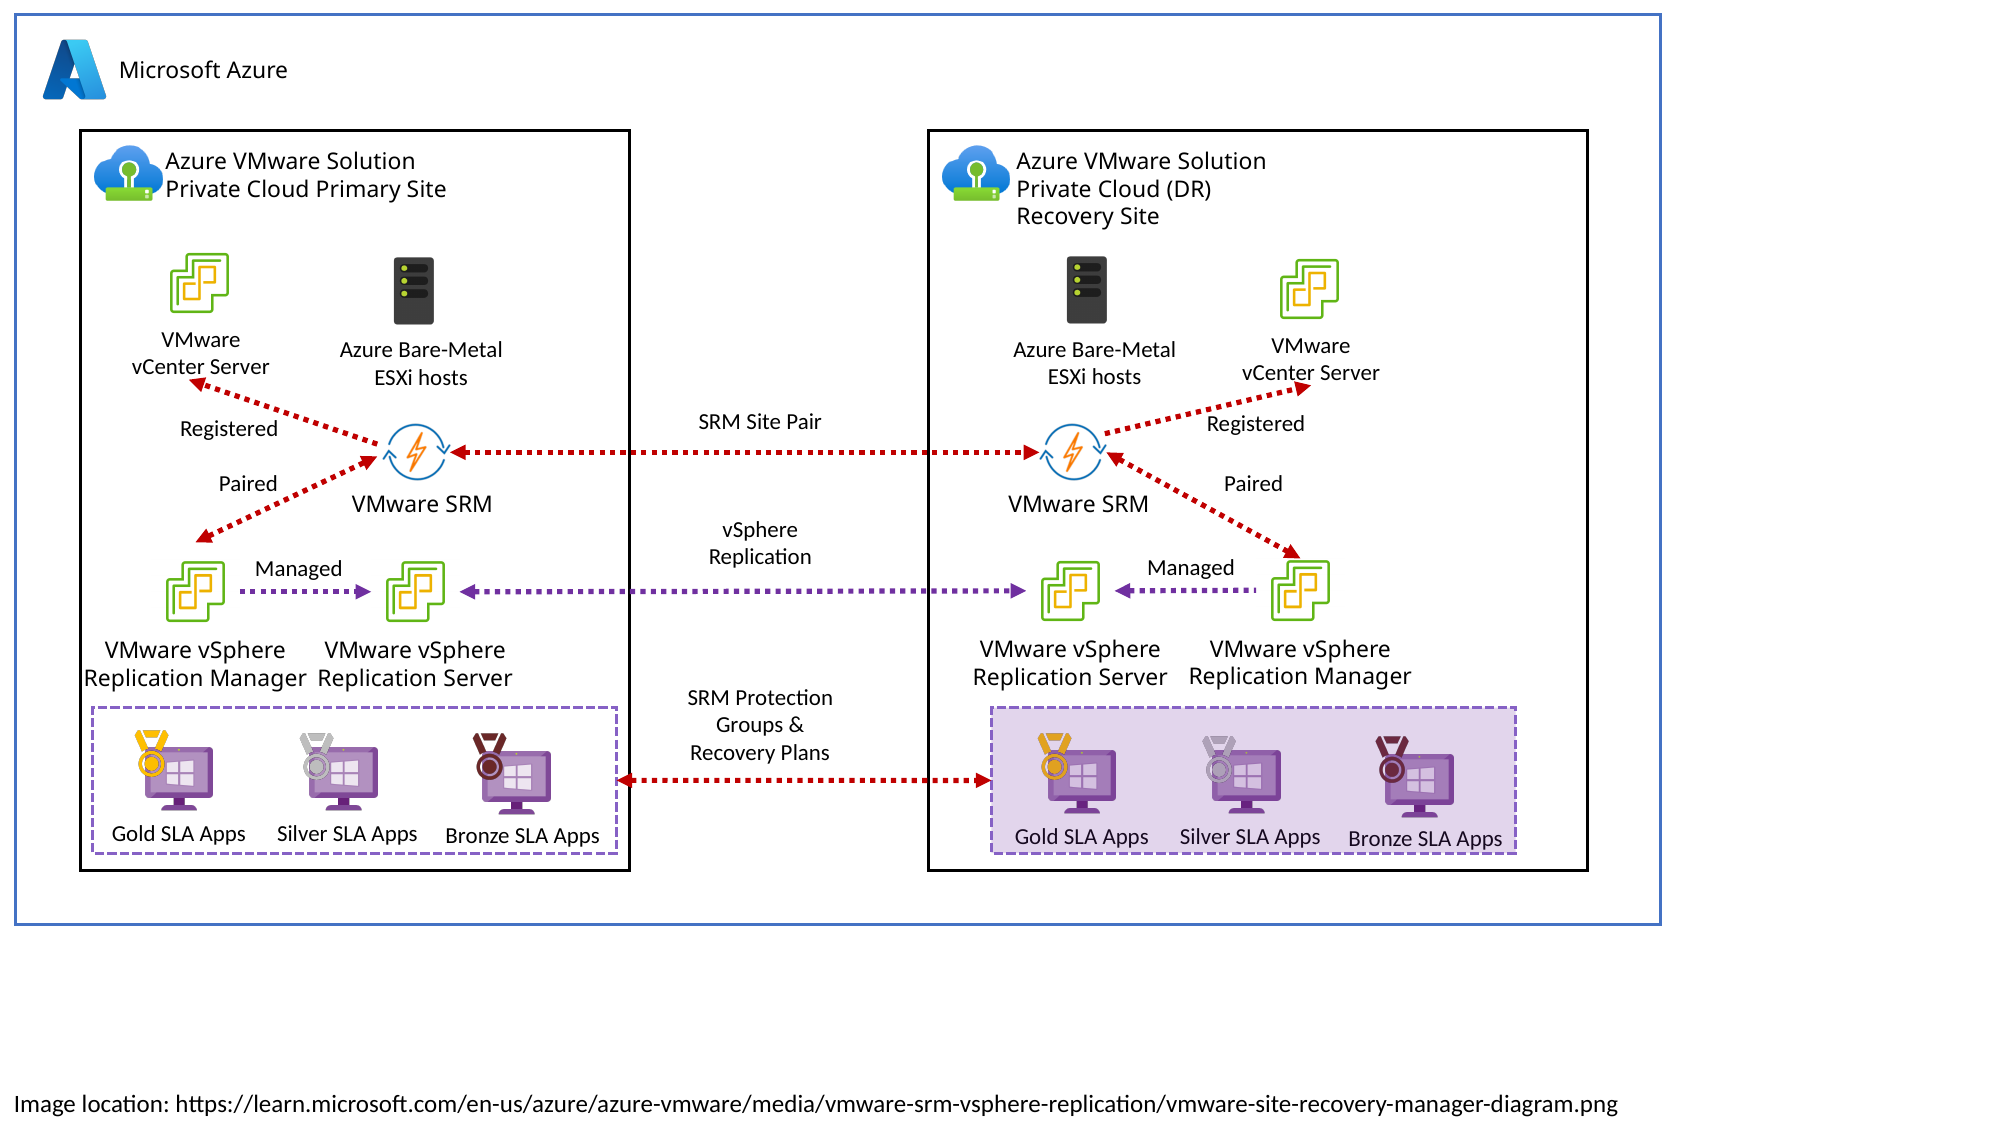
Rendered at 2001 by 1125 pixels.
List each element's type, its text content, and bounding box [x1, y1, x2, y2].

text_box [15, 14, 1661, 925]
text_box Image location: https://learn.microsoft.com/en-us/azure/azure-vmware/media/vmware-srm-vsphere-replication/vmware-site-recovery-manager-diagram.png [0, 1080, 1768, 1125]
